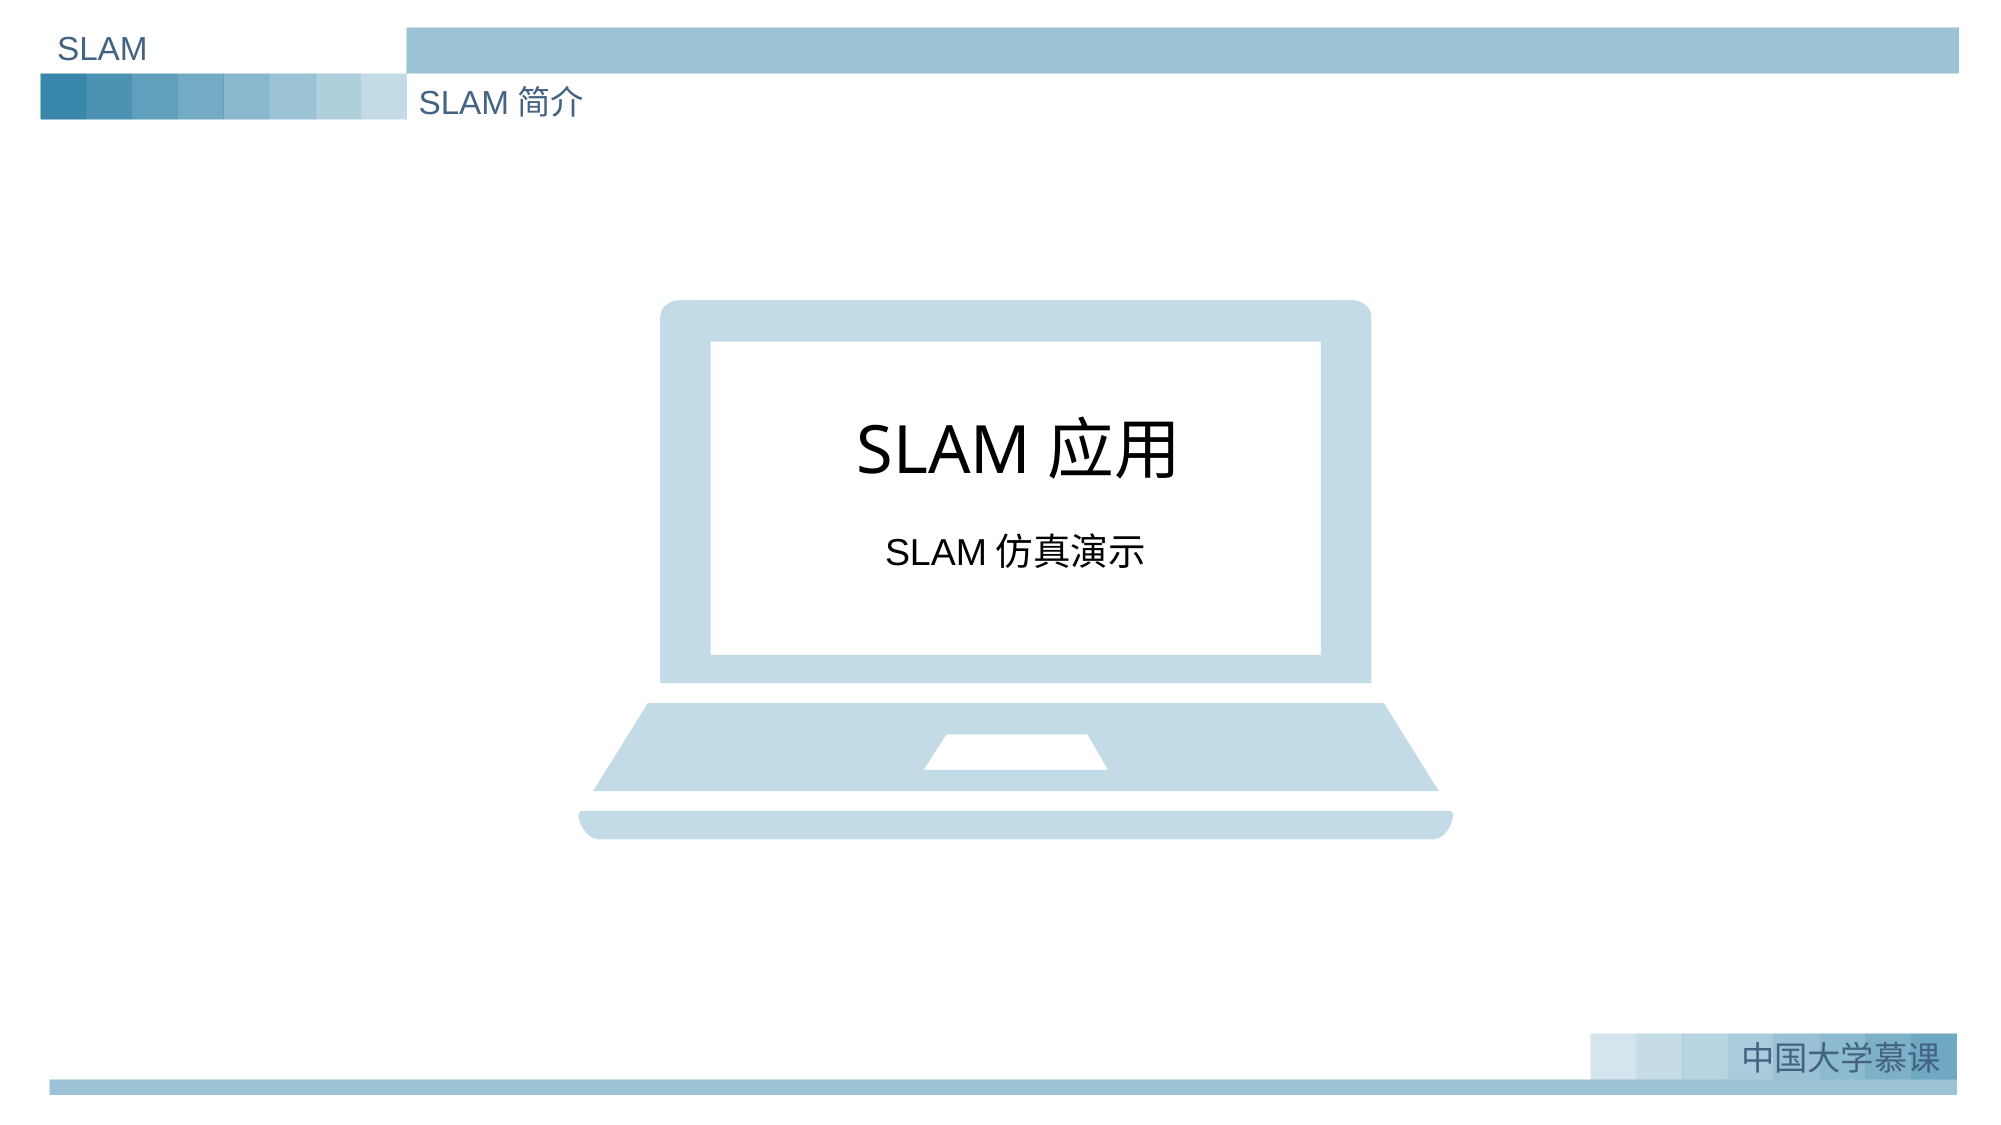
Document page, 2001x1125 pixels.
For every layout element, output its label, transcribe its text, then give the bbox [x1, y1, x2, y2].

text_box SLAM简介 [403, 73, 599, 129]
text_box [660, 300, 1372, 684]
text_box [578, 811, 1454, 840]
picture [0, 0, 2001, 1125]
text_box SLAM [42, 19, 163, 75]
text_box 中国大学慕课 [1726, 1029, 1956, 1085]
text_box [593, 703, 1439, 792]
text_box SLAM仿真演示 [870, 520, 1161, 581]
text_box SLAM应用 [841, 399, 1196, 495]
